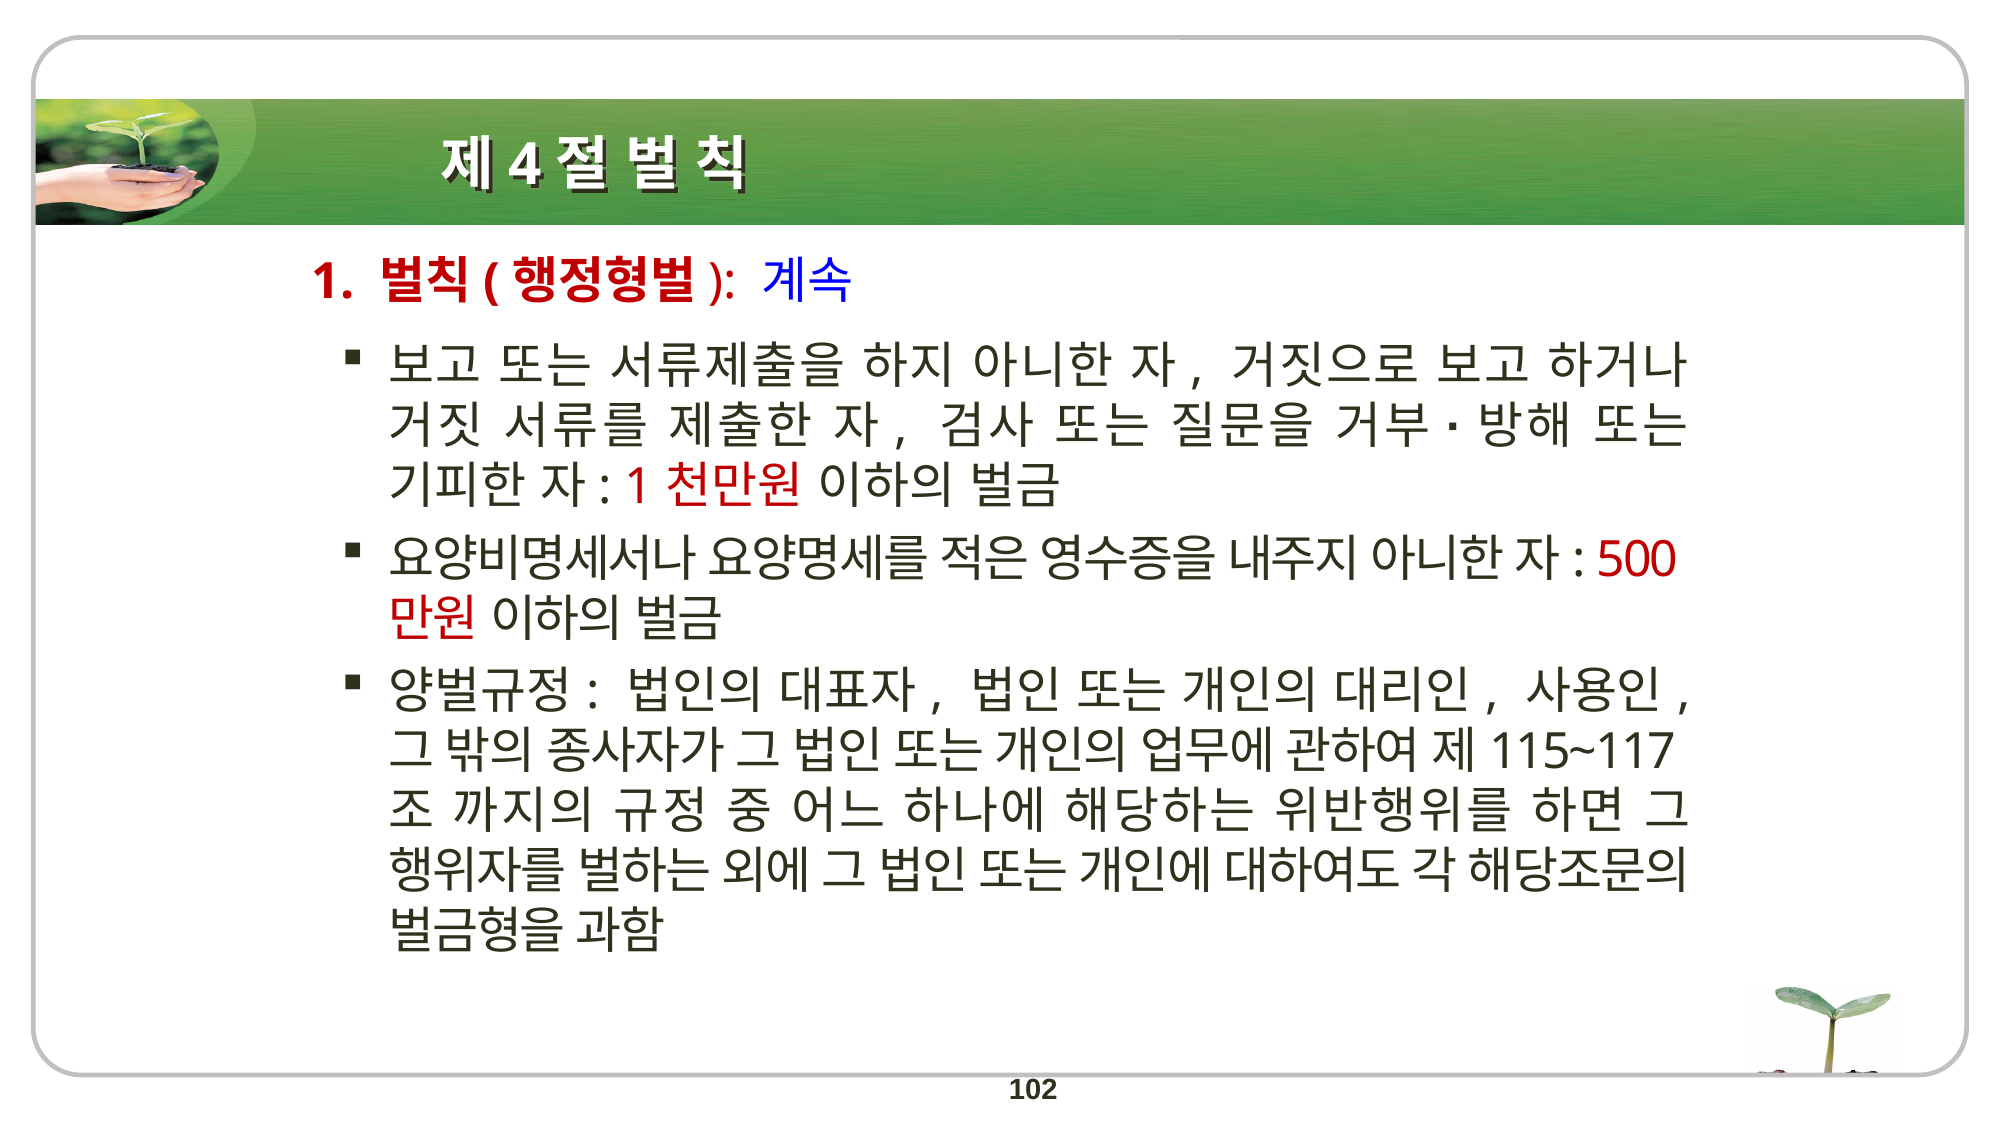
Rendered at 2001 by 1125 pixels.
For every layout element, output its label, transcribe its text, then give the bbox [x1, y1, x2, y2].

text_box 1. 벌칙(행정형벌): 계속 보고 또는 서류제출을 하지 아니한 자, 거짓으로 보고 하거나 거짓 서류를 제출한 자, 검사 또는 질문을 거부·방해 또는 기피한 자: 1천만원 이하의 벌금 요양비명세서나 요양명세를 적은 영수증을 내주지 아니한 자: 500만원 이하의 벌금 양벌규정: 법인의 대표자, 법인 또는 개인의 대리인, 사용인, 그 밖의 종사자가 그 법인 또는 개인의 업무에 관하여 제115~117조 까지의 규정 중 어느 하나에 해당하는 위반행위를 하면 그 행위자를 벌하는 외에 그 법인 또는 개인에 대하여도 각 해당조문의 벌금형을 과함 [296, 241, 1704, 967]
picture [1749, 987, 1900, 1072]
picture [36, 99, 1964, 225]
title 제4절 벌 칙 [425, 116, 1680, 205]
slide_number 102 [799, 1062, 1267, 1103]
